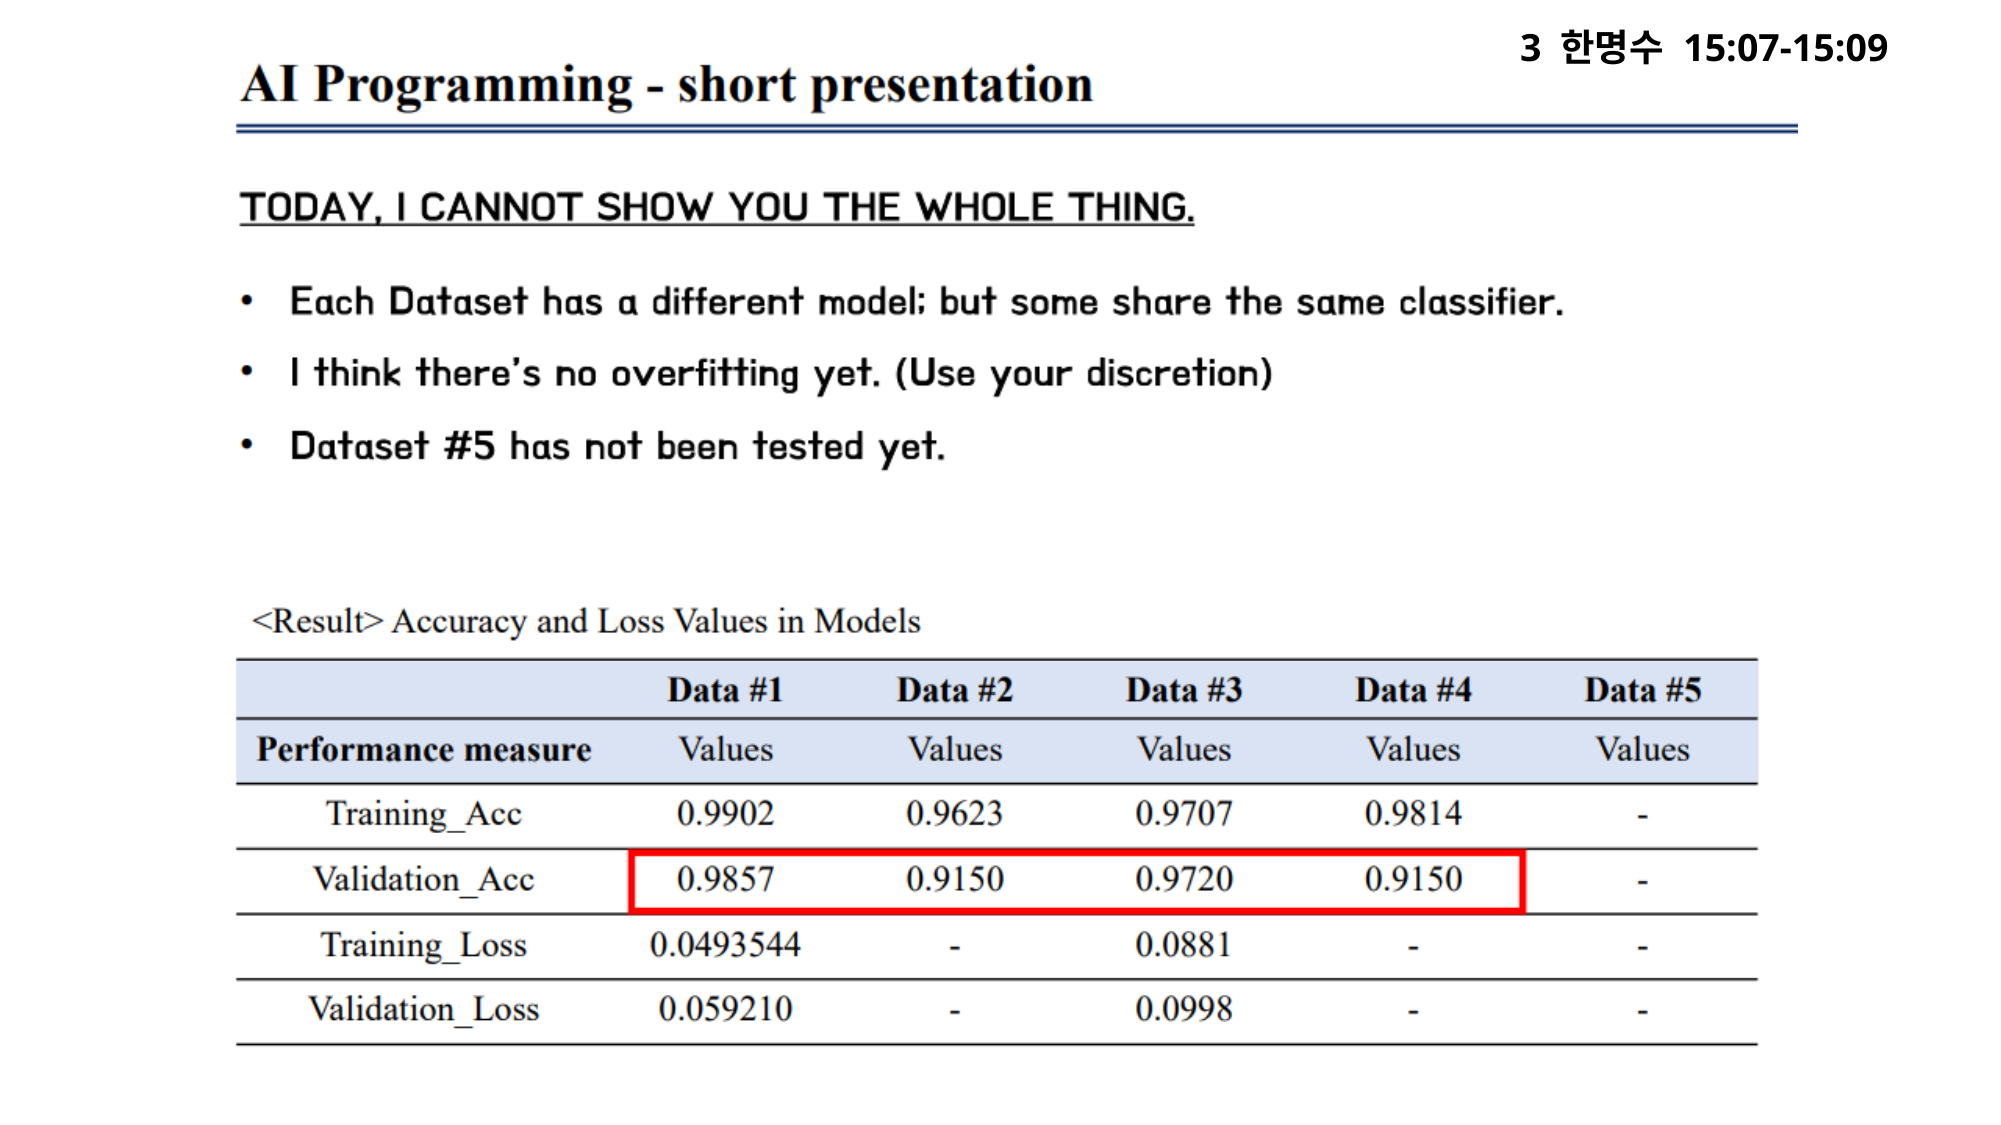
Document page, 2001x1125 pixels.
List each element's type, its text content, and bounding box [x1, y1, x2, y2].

title 3 한명수 15:07-15:09 [1501, 13, 1918, 78]
picture [202, 45, 1798, 1080]
